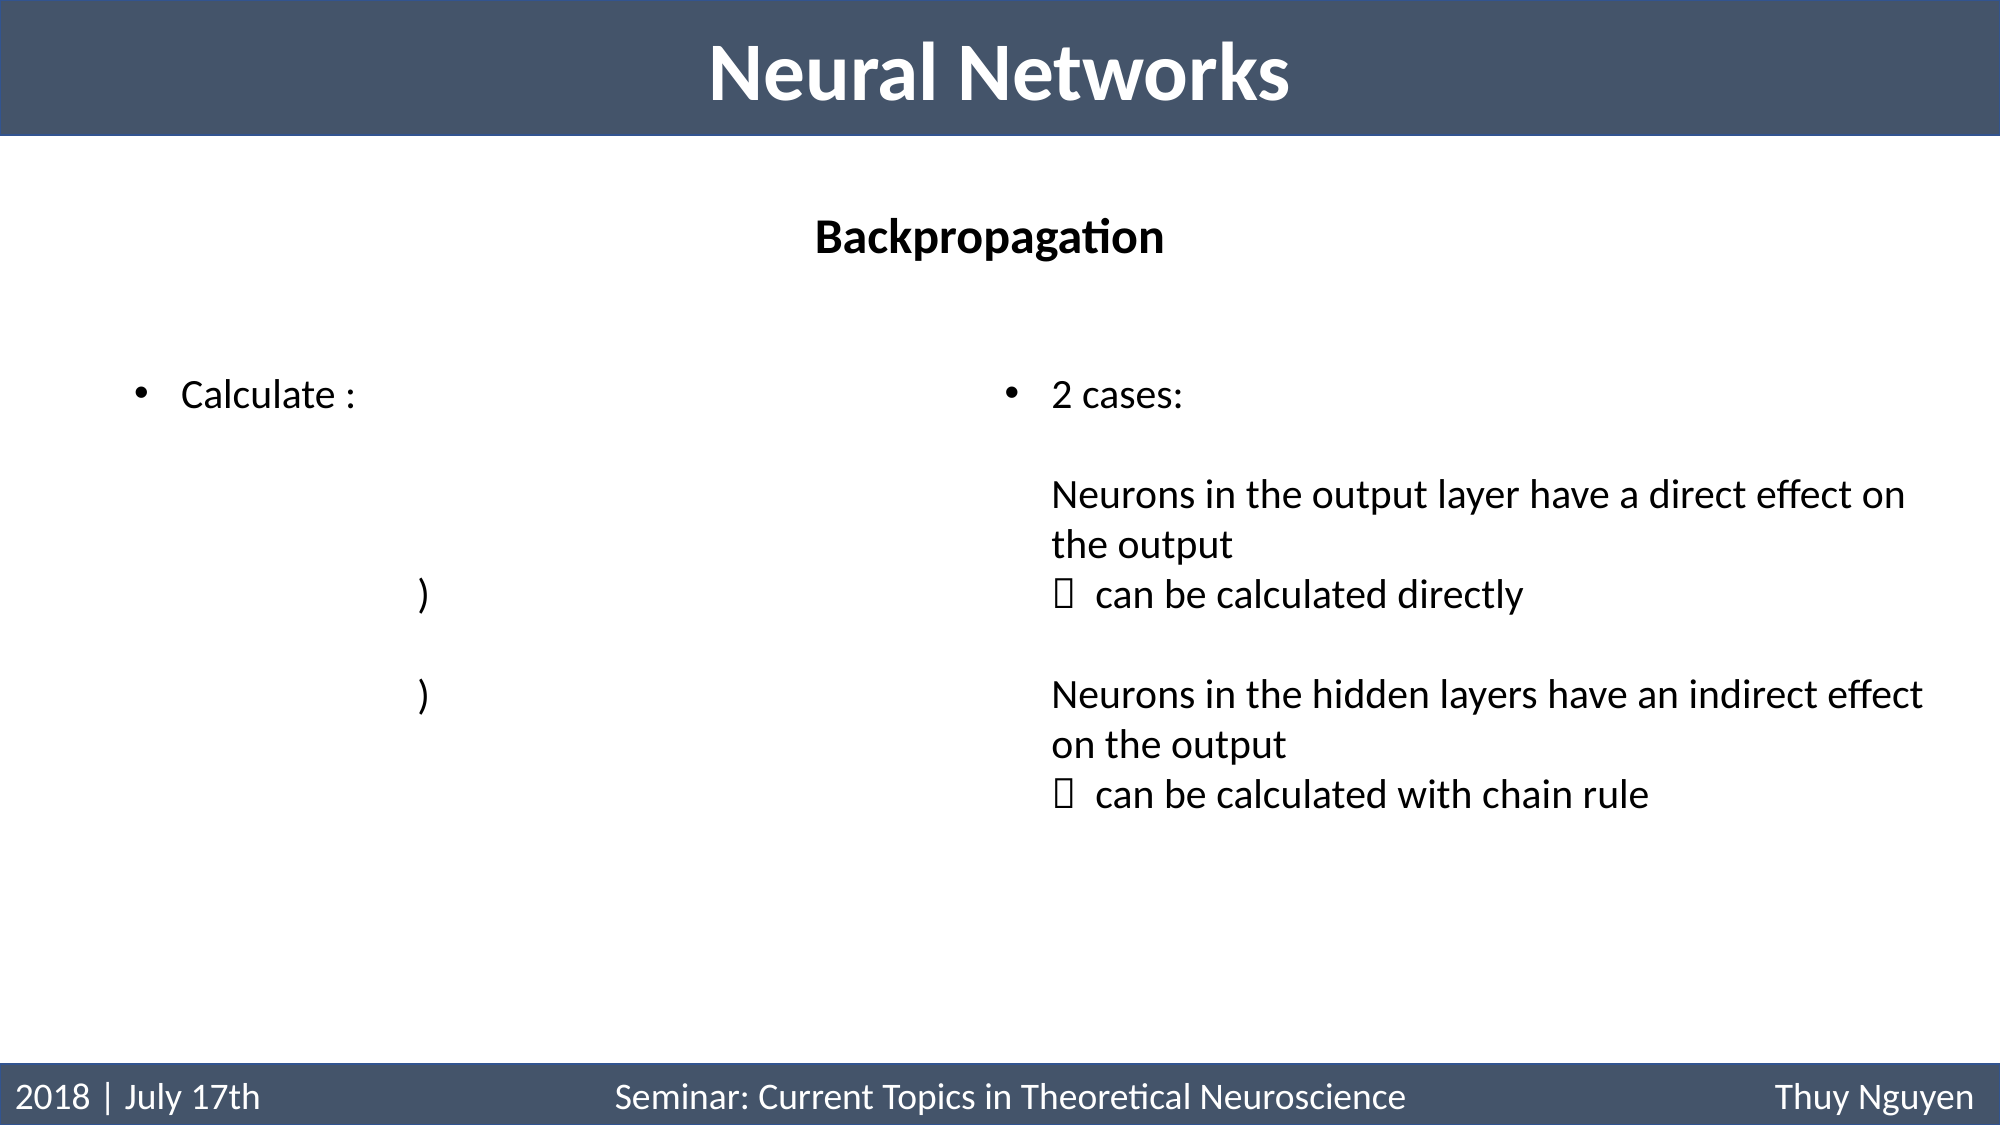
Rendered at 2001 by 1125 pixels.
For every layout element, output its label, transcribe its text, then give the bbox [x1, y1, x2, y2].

text_box Neural Networks [221, 9, 1778, 125]
text_box [1454, 490, 1751, 538]
text_box 2018 | July 17th Seminar: Current Topics in Theoretical Neuroscience Thuy Nguyen [0, 1064, 2000, 1125]
text_box [0, 0, 2000, 136]
text_box Backpropagation [420, 196, 1560, 271]
